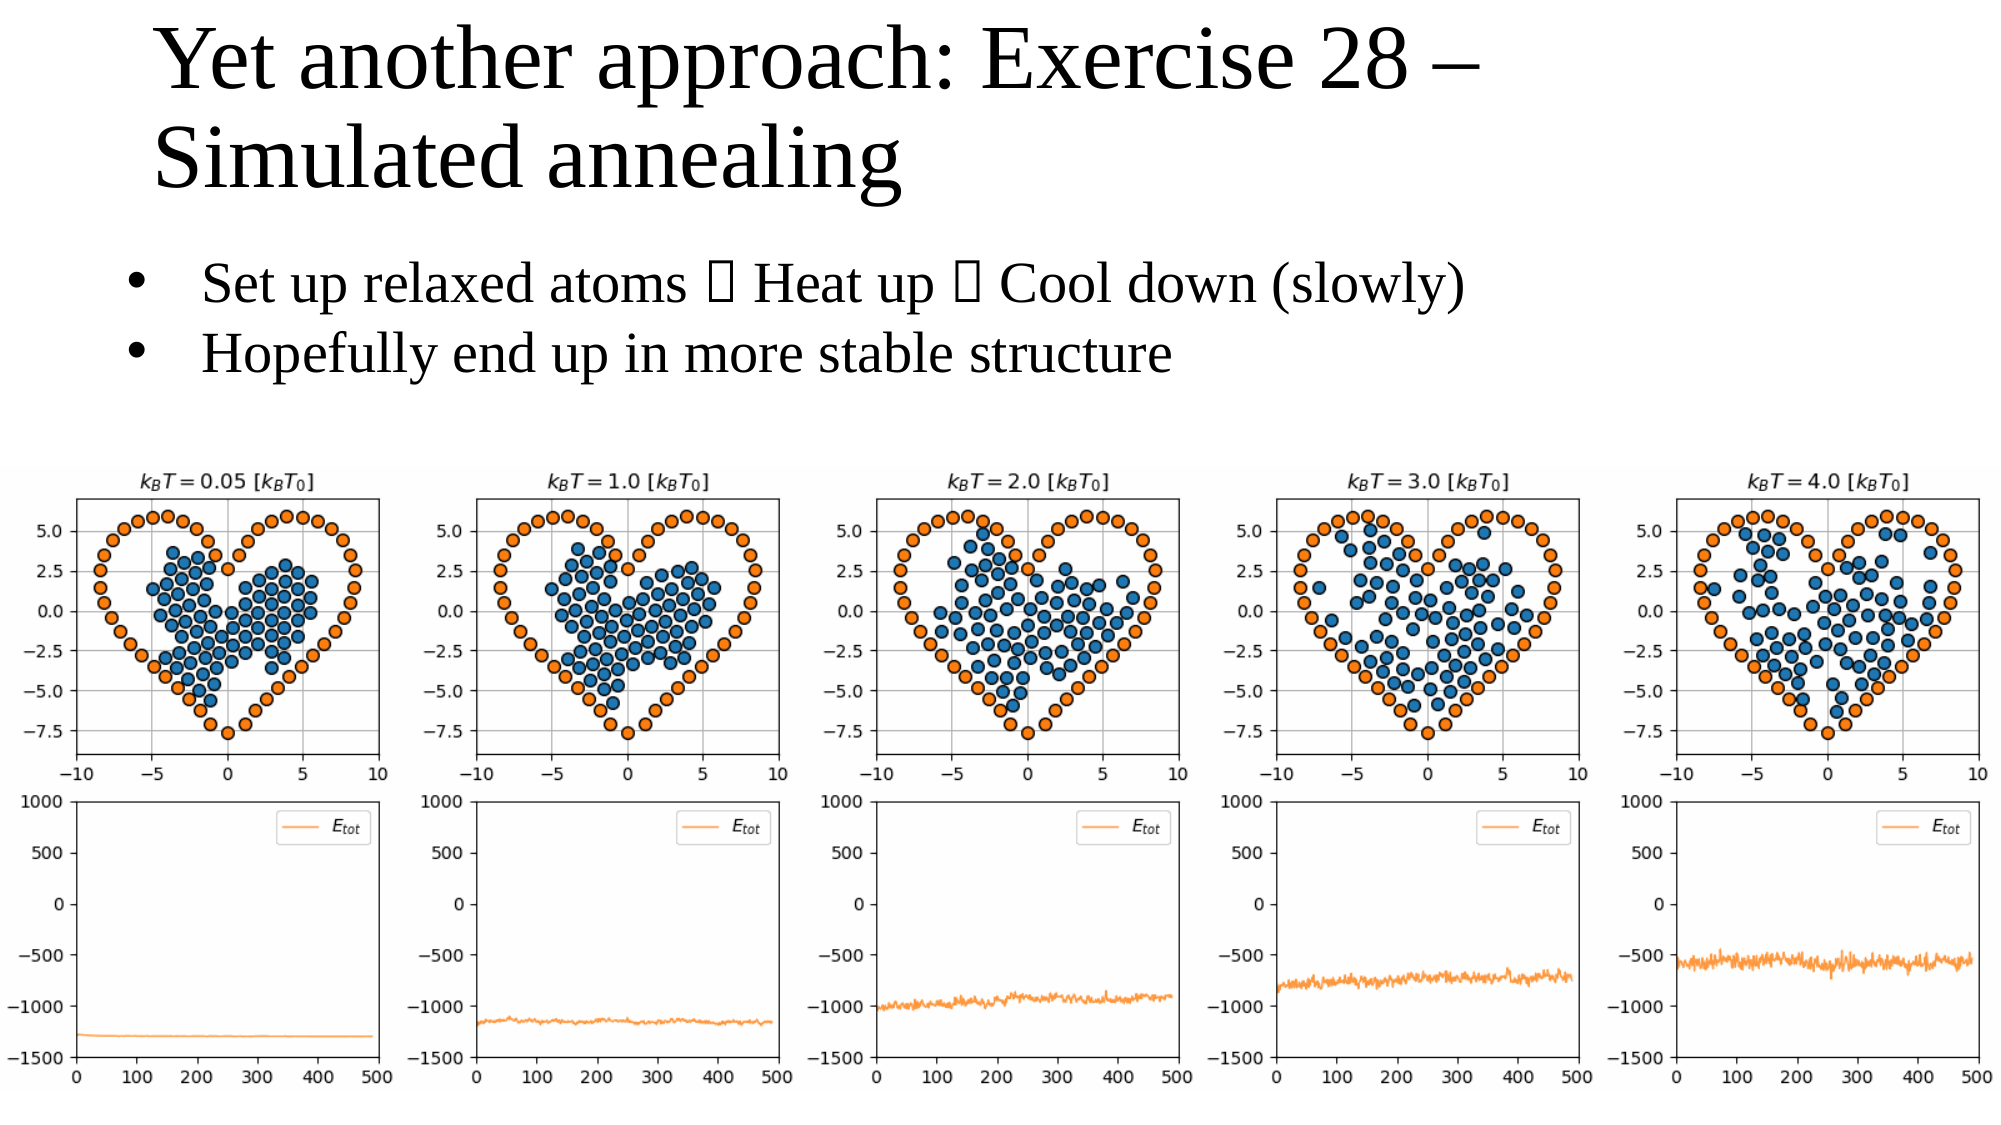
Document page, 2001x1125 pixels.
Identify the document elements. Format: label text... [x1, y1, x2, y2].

text_box Set up relaxed atoms  Heat up  Cool down (slowly) Hopefully end up in more stable structure [111, 236, 1482, 392]
title Yet another approach: Exercise 28 – Simulated annealing [137, 0, 1863, 218]
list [0, 465, 2000, 1092]
